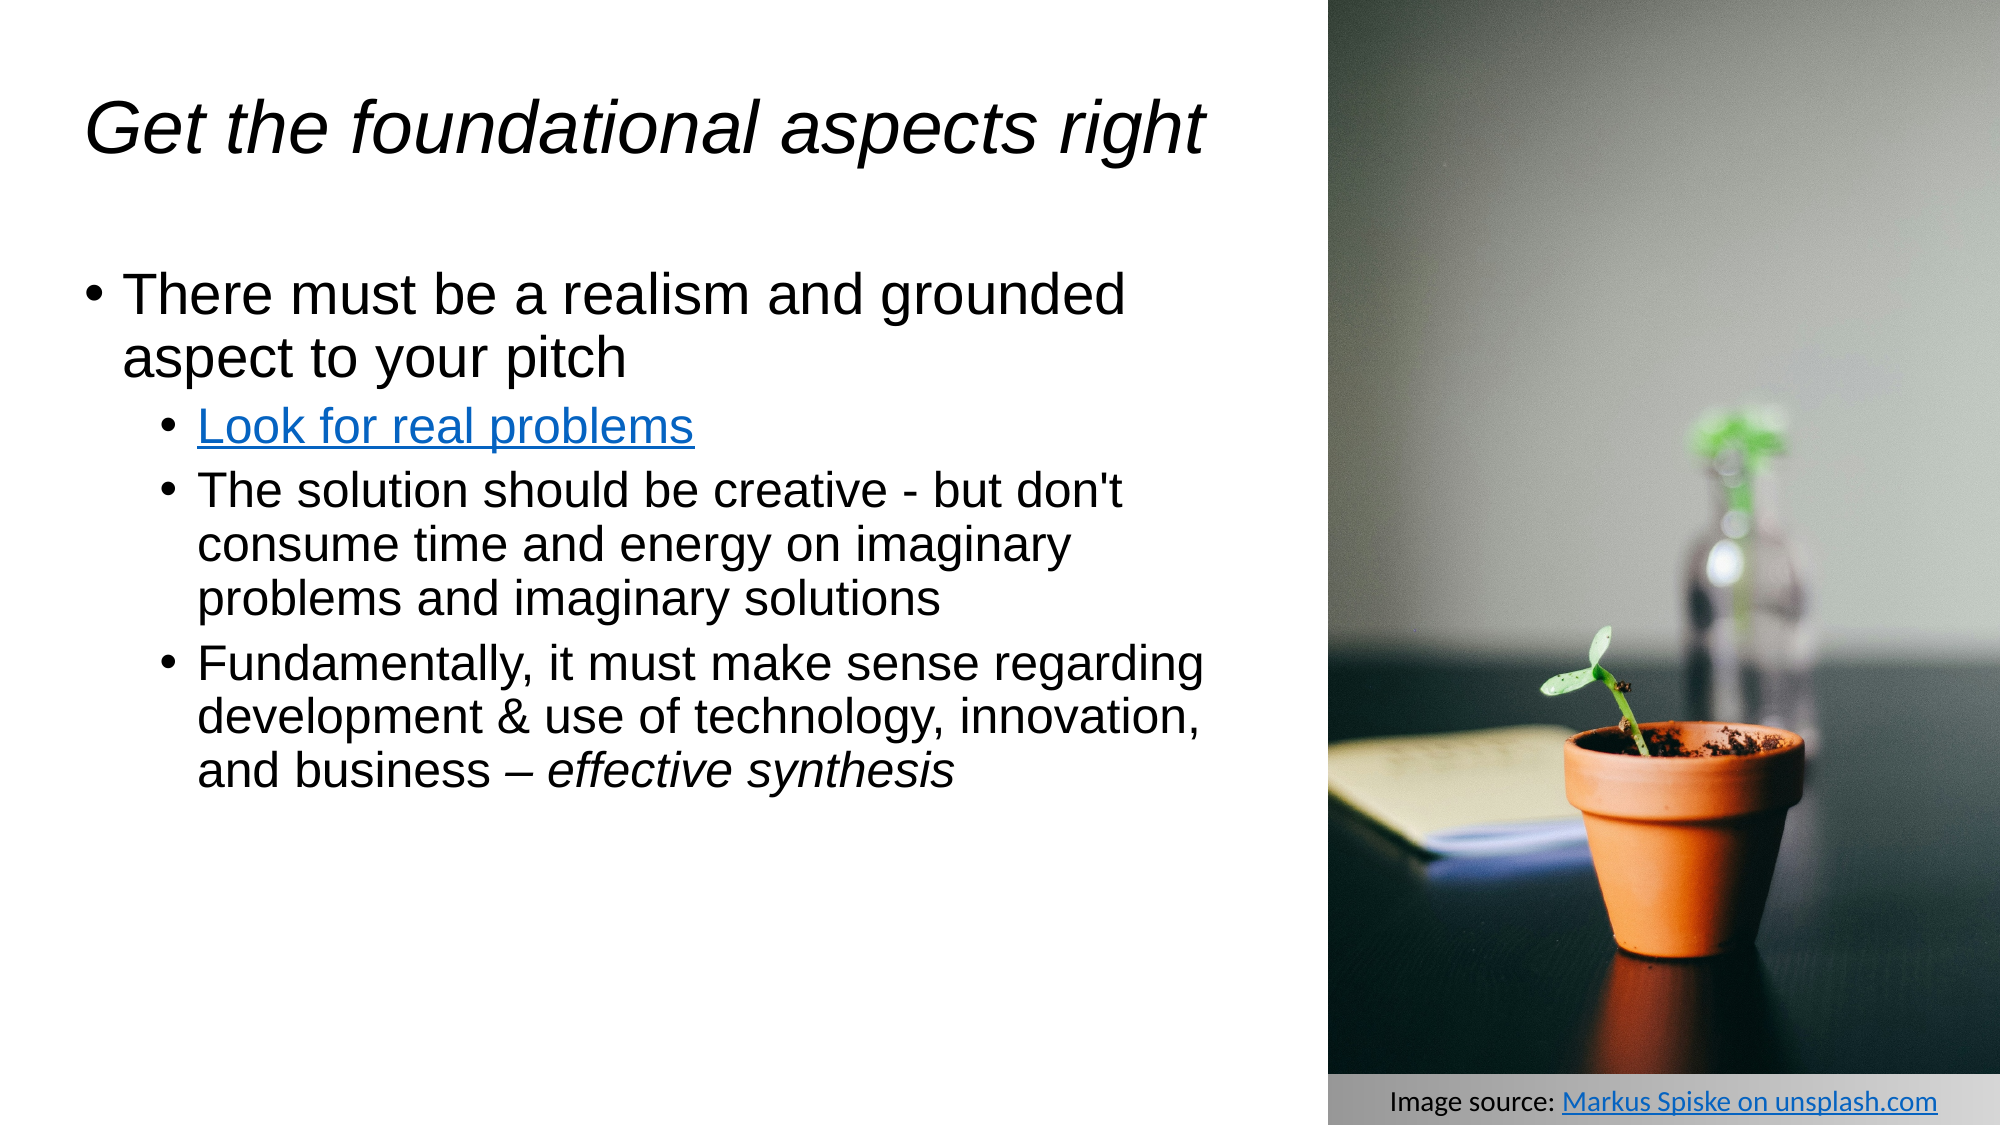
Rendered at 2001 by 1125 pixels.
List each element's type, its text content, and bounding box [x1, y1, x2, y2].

list There must be a realism and grounded aspect to your pitch Look for real problems The solution should be creative - but don't consume time and energy on imaginary problems and imaginary solutions Fundamentally, it must ﻿make sense regarding development & use of technology, innovation, and business – effective synthesis [69, 256, 1225, 1014]
title Get the foundational aspects right [69, 59, 1328, 199]
picture [1328, 0, 2000, 1125]
